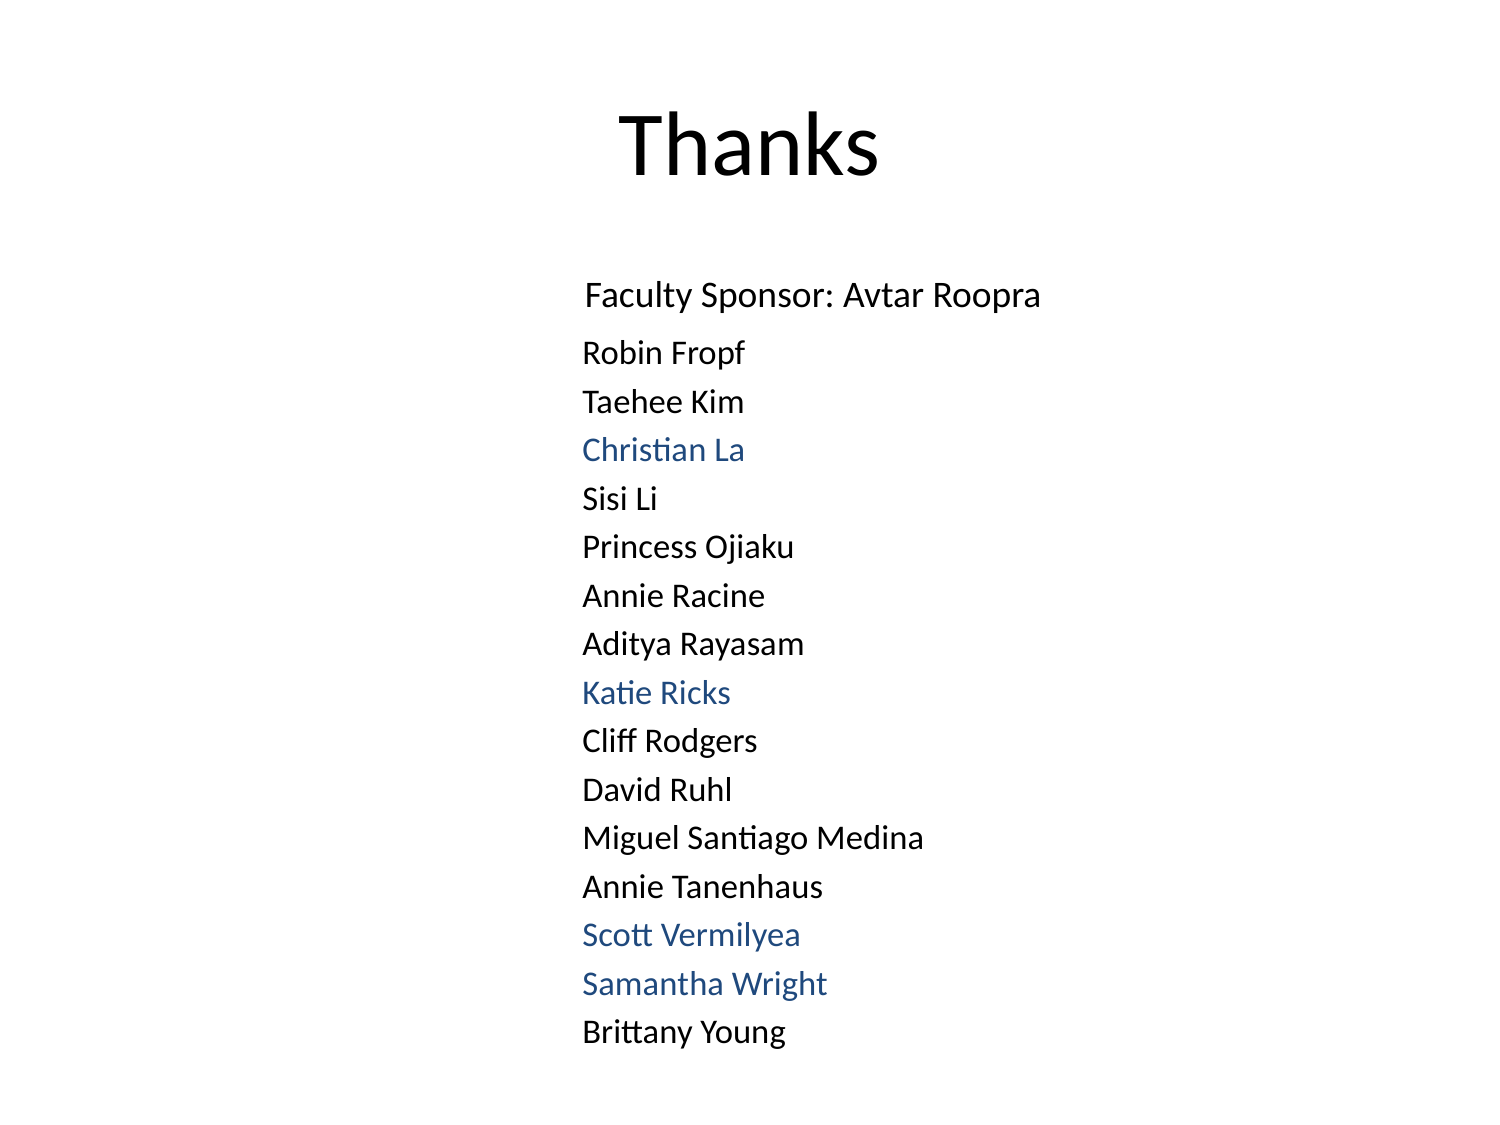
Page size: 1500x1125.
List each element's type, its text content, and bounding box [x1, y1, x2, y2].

text_box Faculty Sponsor: Avtar Roopra [570, 262, 1058, 323]
title Thanks [75, 45, 1425, 233]
text_box Robin Fropf Taehee Kim Christian La Sisi Li Princess Ojiaku Annie Racine Aditya Rayasam Katie Ricks Cliff Rodgers David Ruhl Miguel Santiago Medina Annie Tanenhaus Scott Vermilyea Samantha Wright Brittany Young [567, 322, 1500, 1066]
